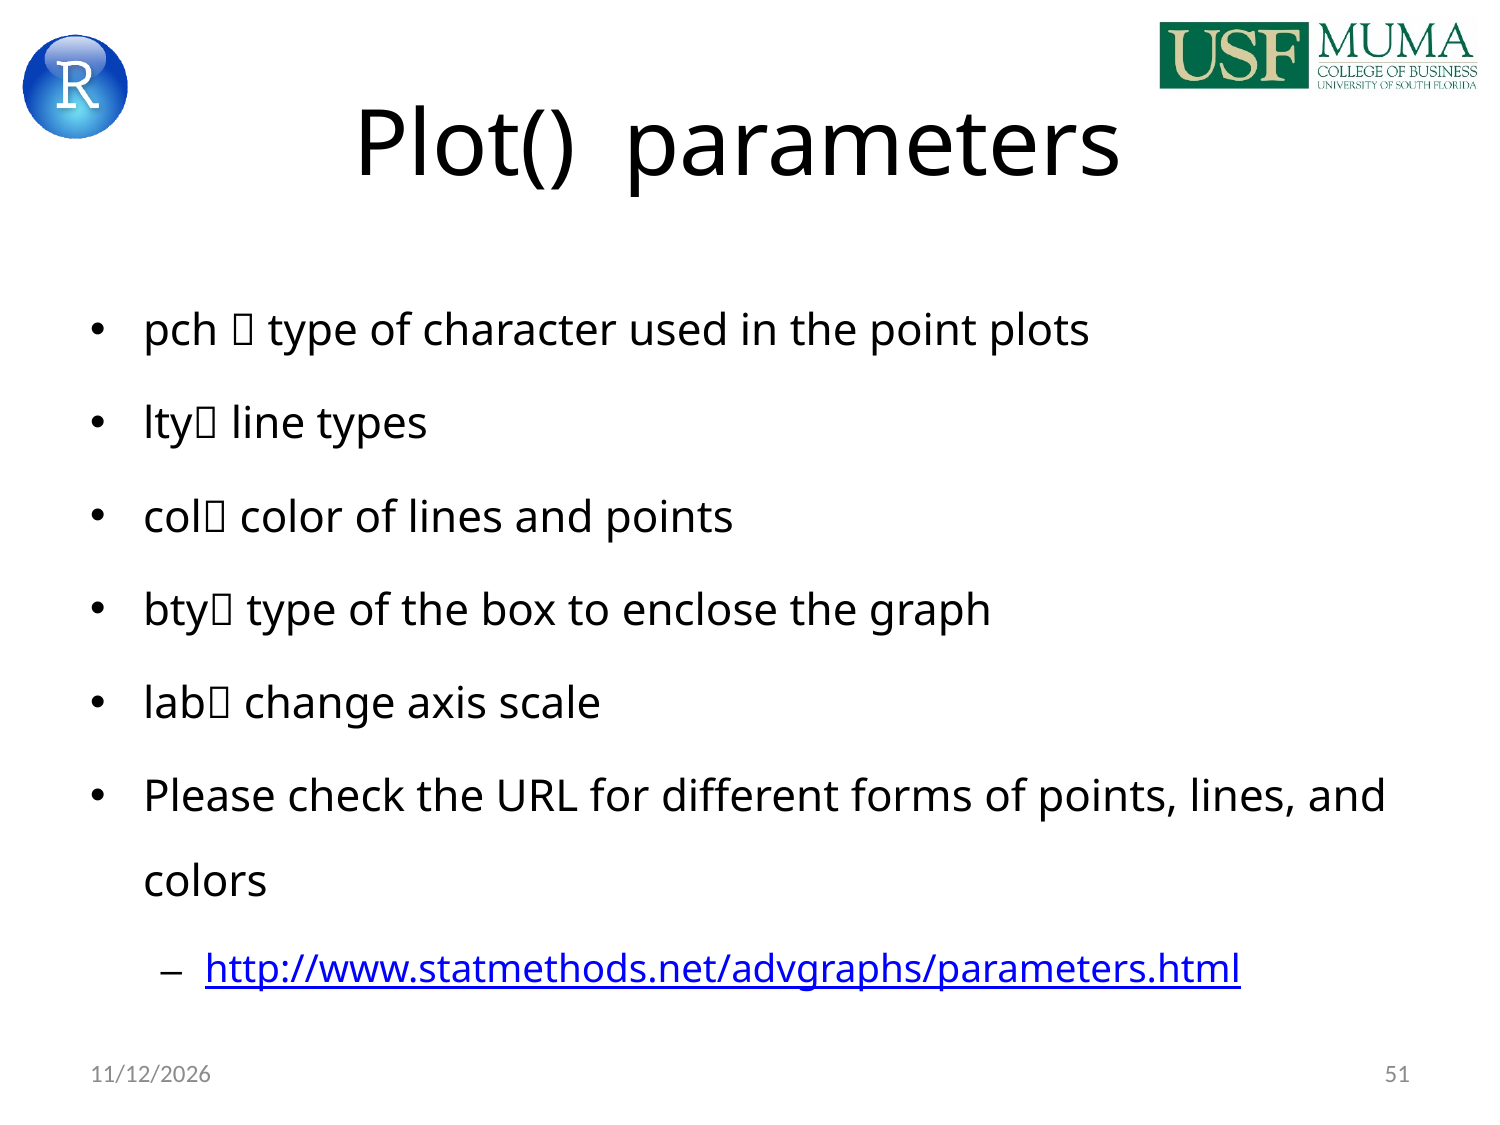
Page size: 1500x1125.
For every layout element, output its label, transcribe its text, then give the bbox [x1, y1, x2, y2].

slide_number 51 [1074, 1042, 1425, 1103]
list pch  type of character used in the point plots lty line types col color of lines and points bty type of the box to enclose the graph lab change axis scale Please check the URL for different forms of points, lines, and colors http://www.statmethods.net/advgraphs/parameters.html [75, 262, 1425, 1005]
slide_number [75, 1042, 425, 1103]
picture [1159, 15, 1478, 97]
picture [22, 34, 128, 139]
title Plot() parameters [75, 45, 1425, 233]
